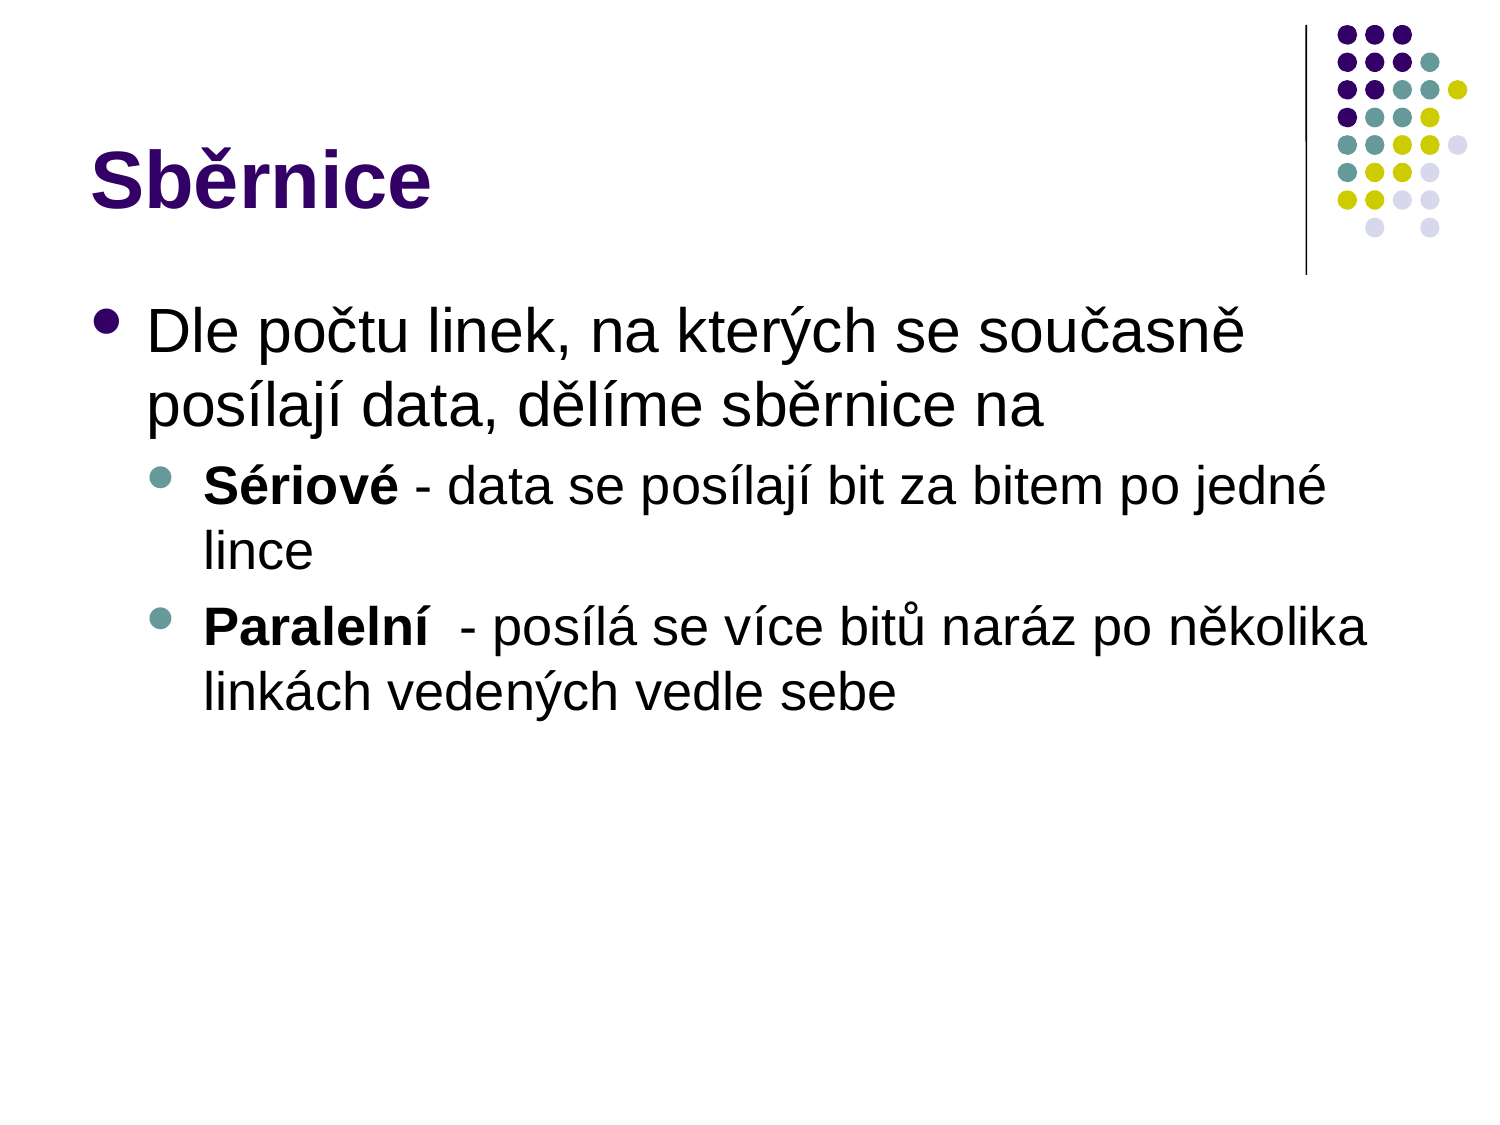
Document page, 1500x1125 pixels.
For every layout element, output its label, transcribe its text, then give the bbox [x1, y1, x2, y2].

title Sběrnice [75, 20, 1313, 233]
list Dle počtu linek, na kterých se současně posílají data, dělíme sběrnice na Sériové - data se posílají bit za bitem po jedné lince Paralelní - posílá se více bitů naráz po několika linkách vedených vedle sebe [75, 282, 1425, 1006]
